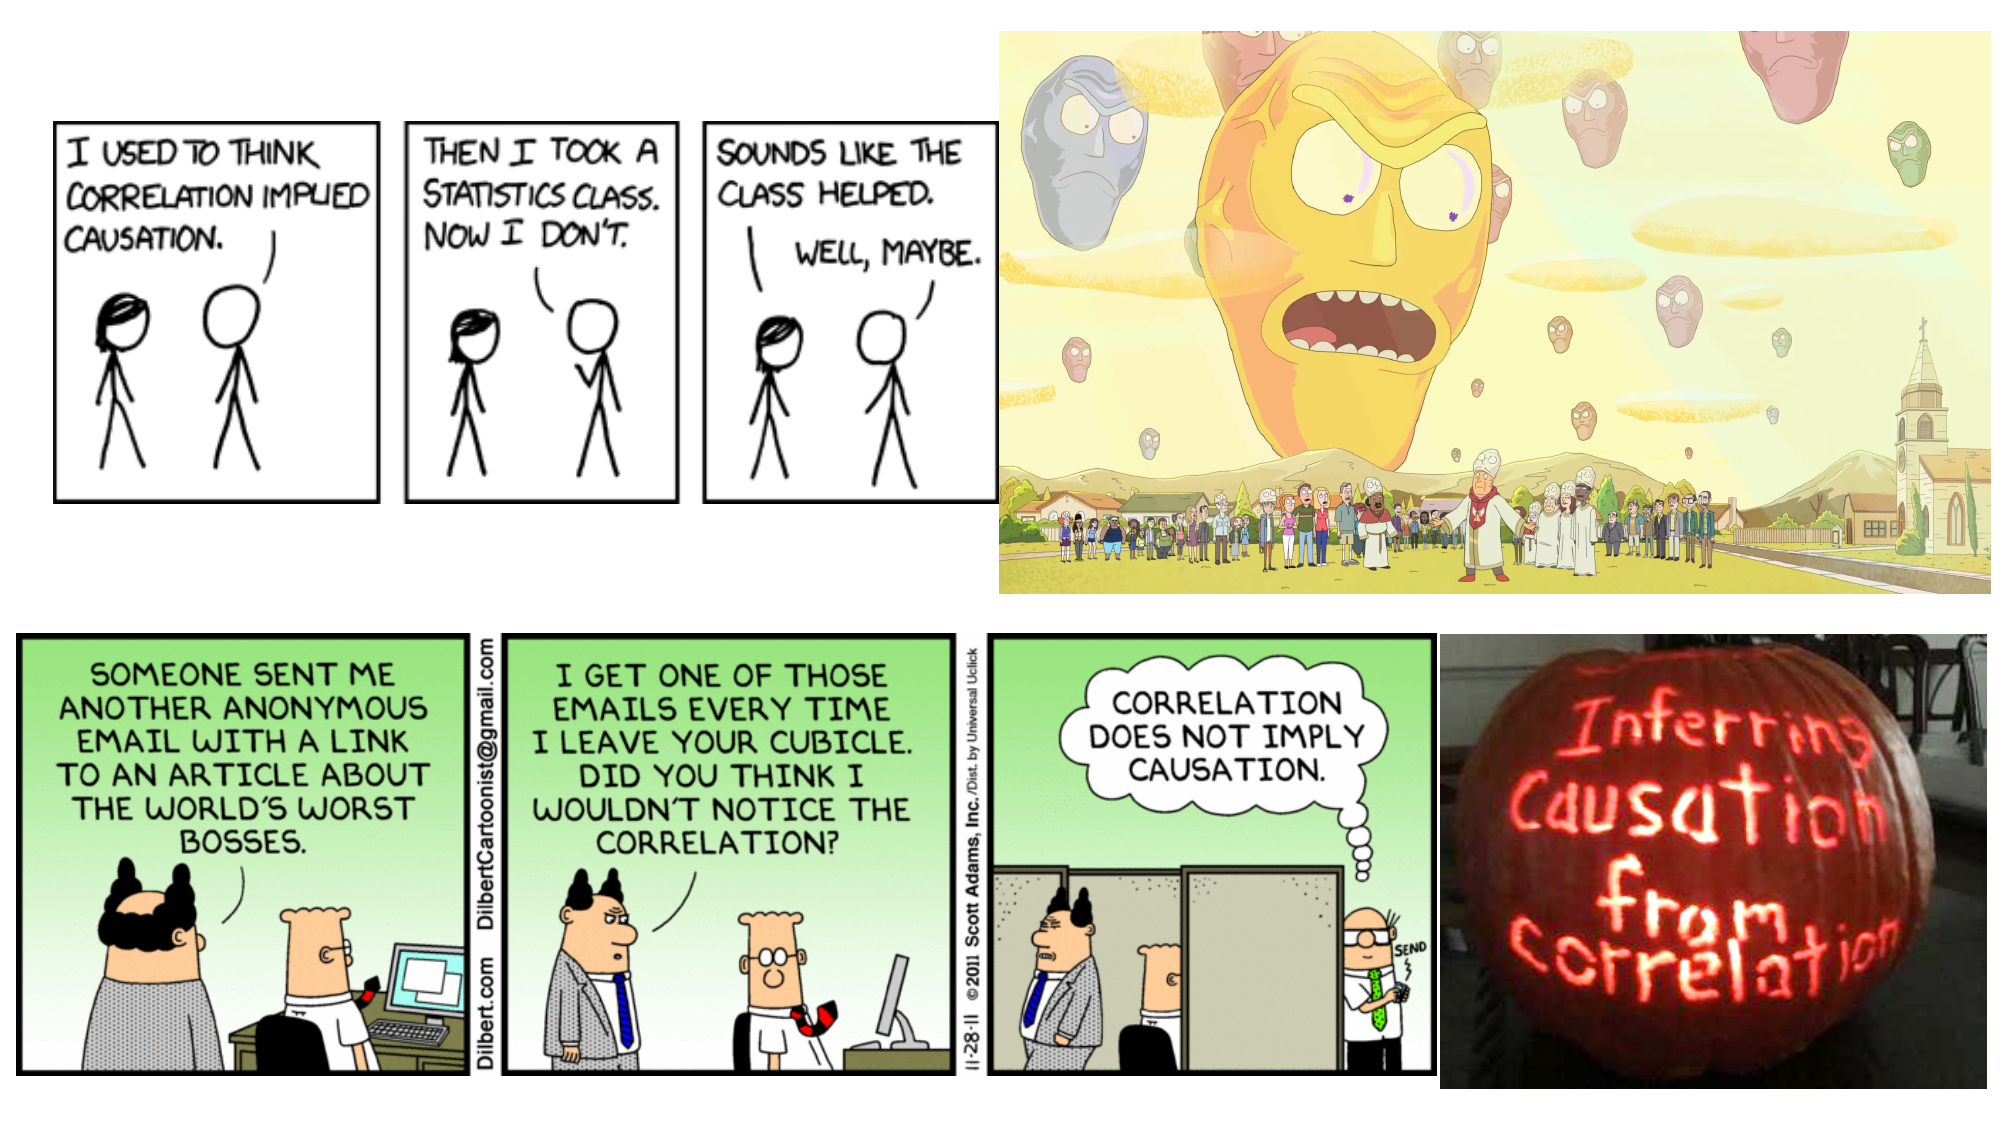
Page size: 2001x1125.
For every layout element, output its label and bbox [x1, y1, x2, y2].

picture [53, 30, 1991, 594]
picture [1439, 633, 1987, 1089]
picture [16, 633, 1438, 1076]
